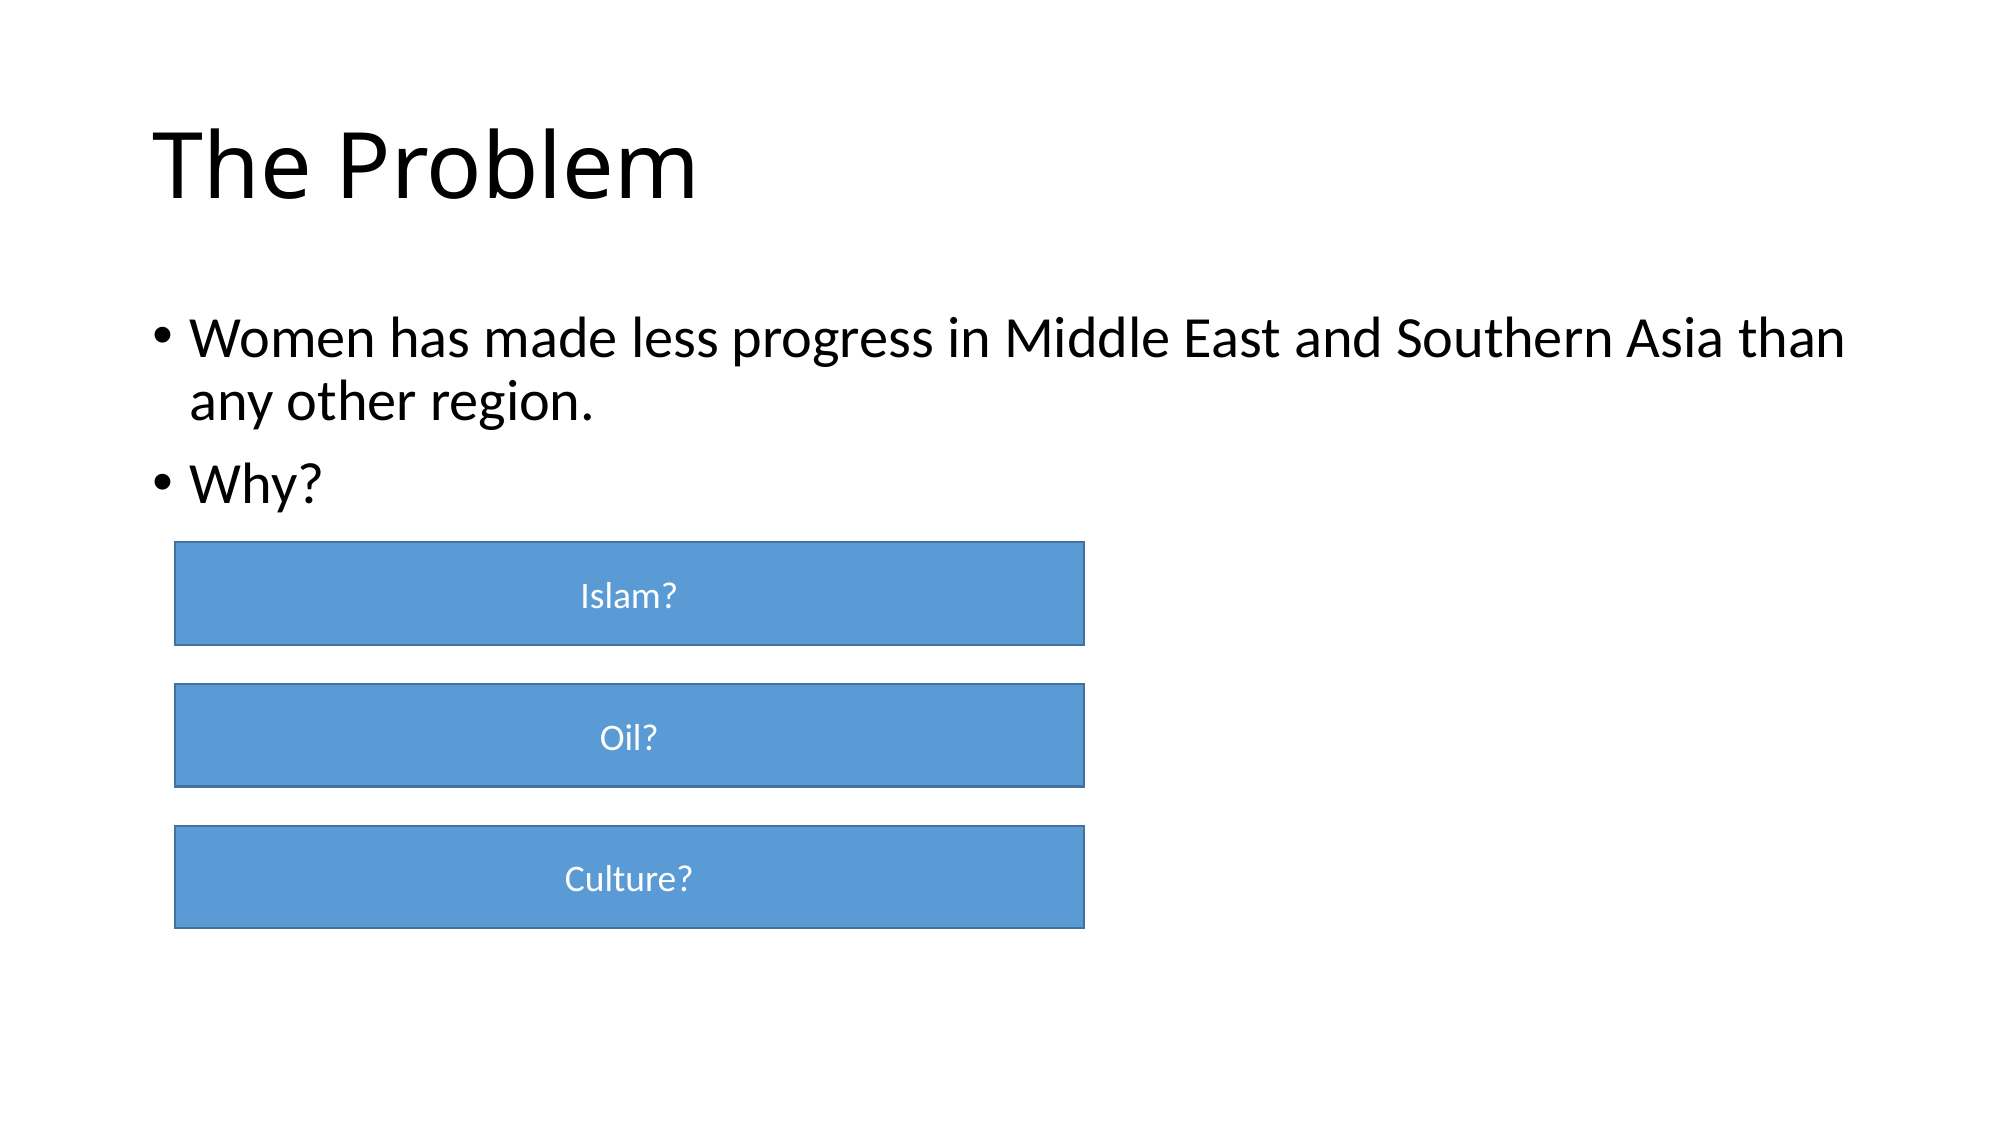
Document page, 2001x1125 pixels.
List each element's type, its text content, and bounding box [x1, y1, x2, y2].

text_box Oil? [174, 683, 1085, 788]
text_box Islam? [174, 541, 1085, 646]
title The Problem [137, 59, 1863, 278]
text_box Culture? [174, 825, 1085, 929]
list Women has made less progress in Middle East and Southern Asia than any other region. Why? [137, 299, 1863, 1014]
